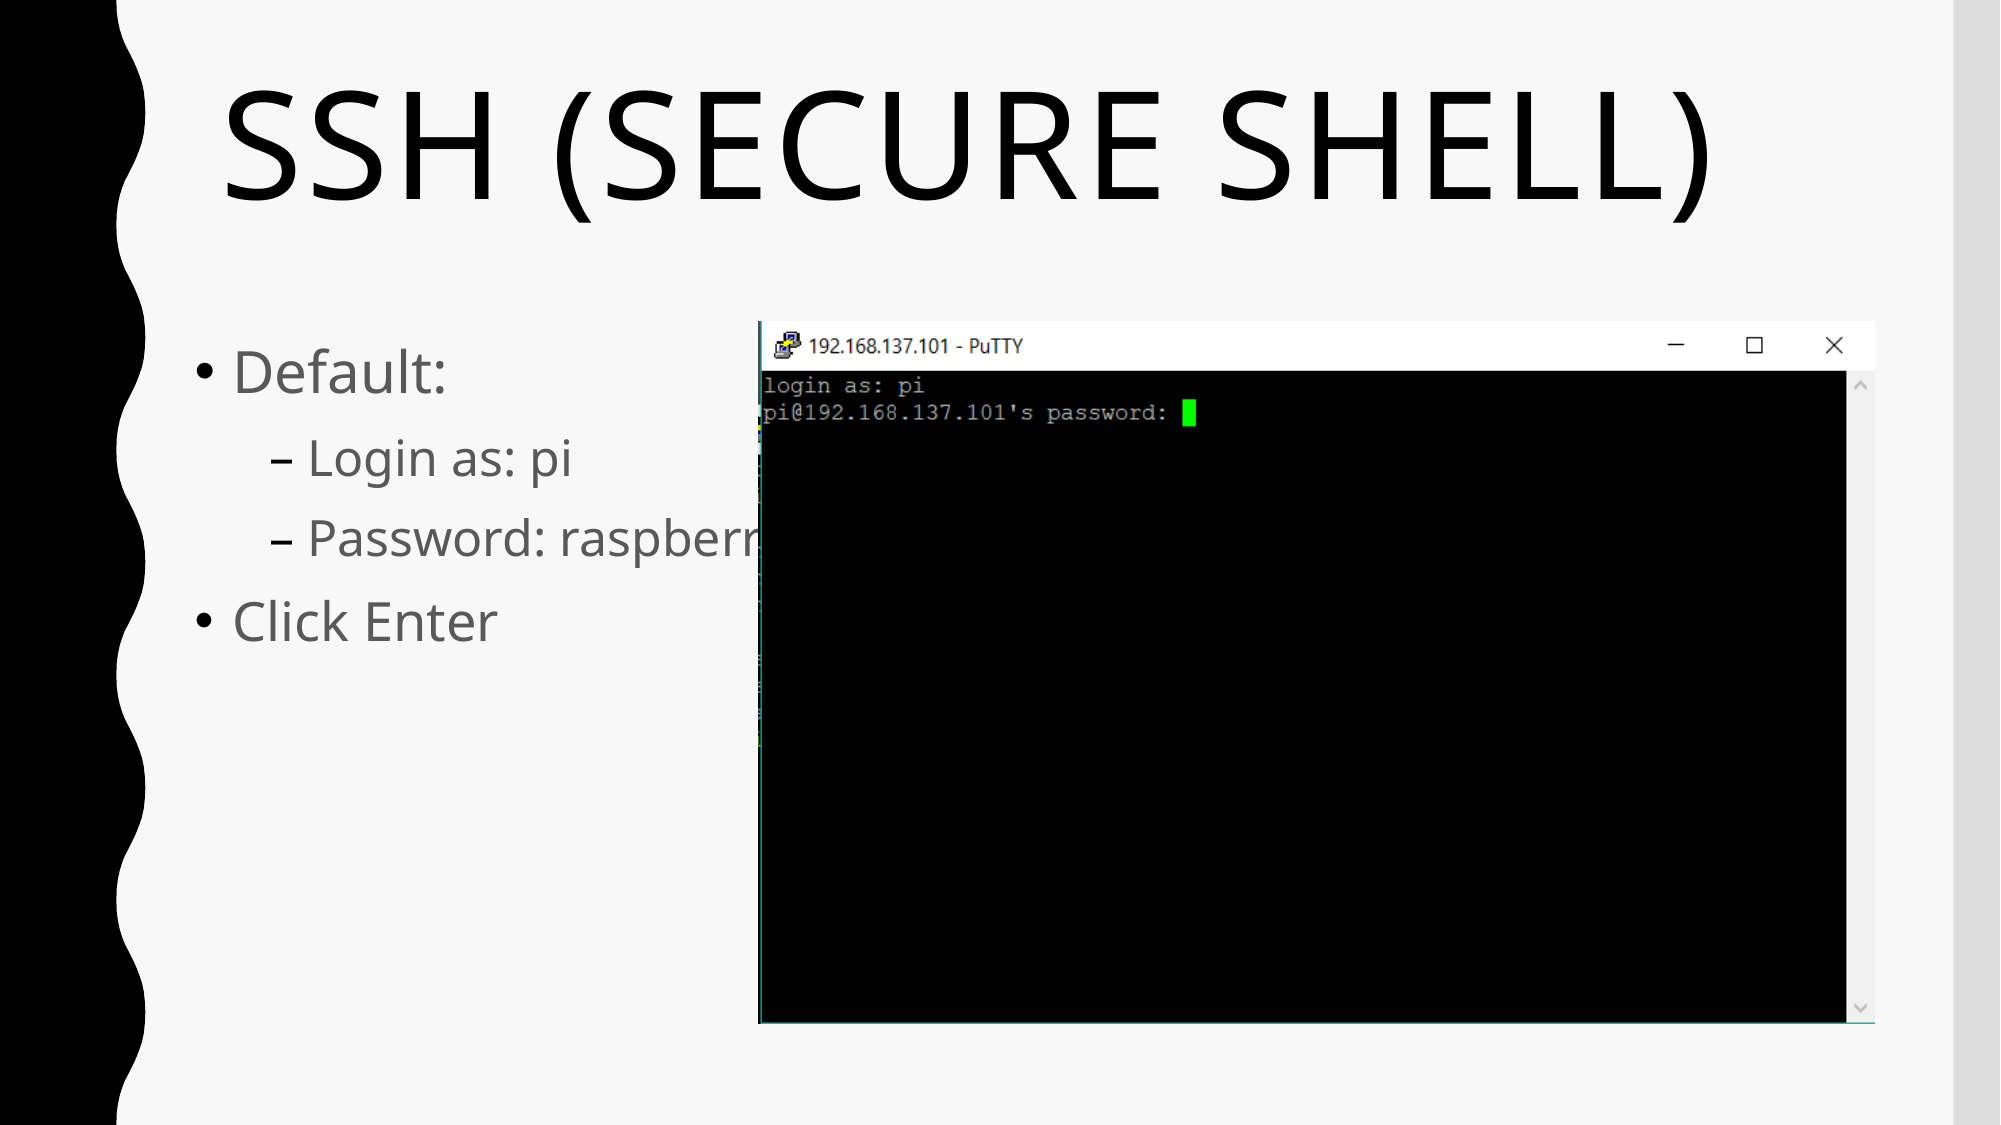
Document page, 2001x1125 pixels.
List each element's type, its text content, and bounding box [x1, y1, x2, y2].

list Default: Login as: pi Password: raspberry Click Enter [179, 321, 758, 911]
picture [758, 321, 1875, 1024]
title SSH (Secure Shell) [205, 62, 1875, 264]
